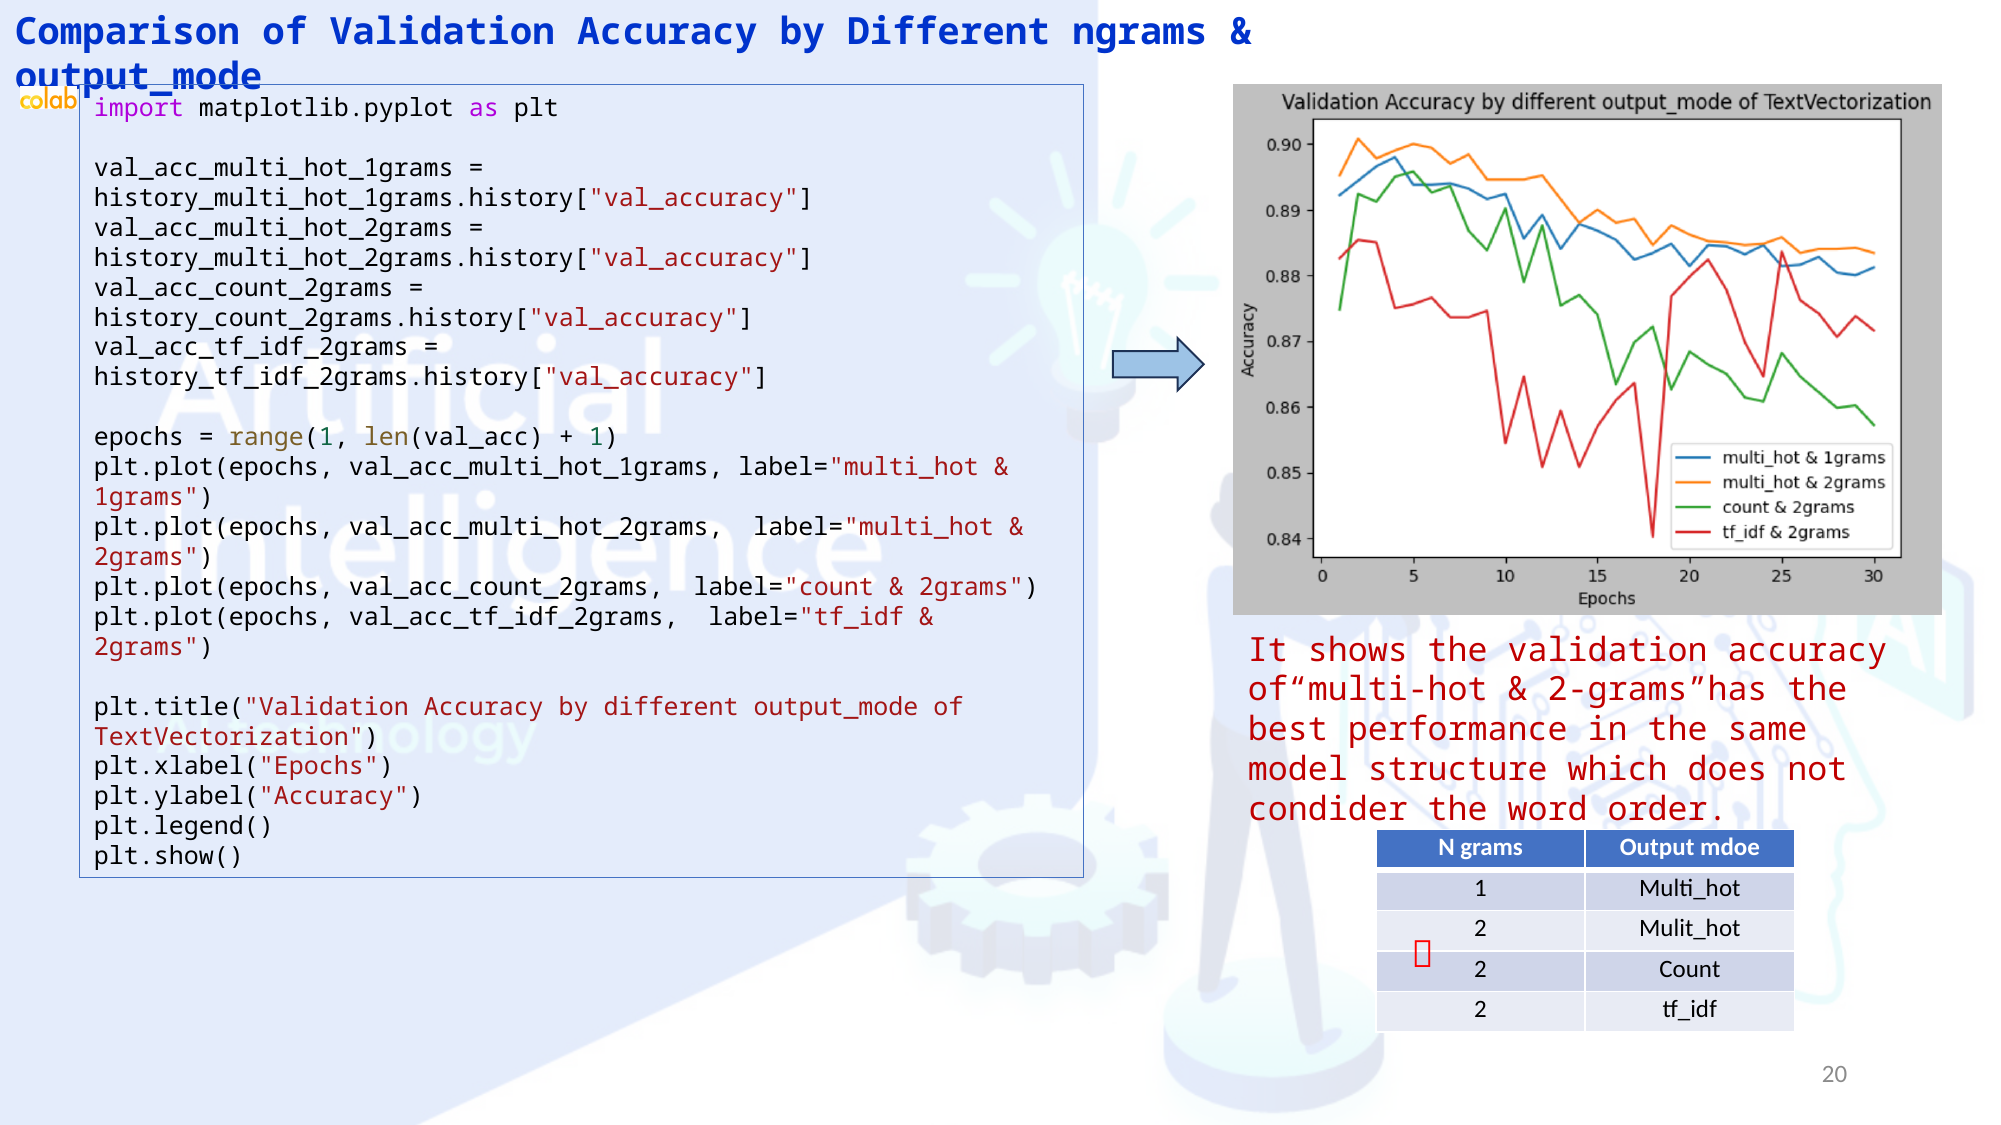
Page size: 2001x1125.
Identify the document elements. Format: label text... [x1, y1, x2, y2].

picture [20, 86, 77, 109]
table_cell 2 [1377, 992, 1584, 1031]
table_cell Count [1586, 952, 1794, 991]
text_box Comparison of Validation Accuracy by Different ngrams & output_mode [0, 0, 1323, 105]
table_cell tf_idf [1586, 992, 1794, 1031]
picture [1233, 84, 1942, 615]
table_cell 2 [1377, 911, 1584, 950]
slide_number 19 [1412, 1042, 1863, 1103]
text_box import matplotlib.pyplot as plt val_acc_multi_hot_1grams = history_multi_hot_1grams.history["val_accuracy"] val_acc_multi_hot_2grams = history_multi_hot_2grams.history["val_accuracy"] val_acc_count_2grams = history_count_2grams.history["val_accuracy"] val_acc_tf_idf_2grams = history_tf_idf_2grams.history["val_accuracy"] epochs = range(1, len(val_acc) + 1) plt.plot(epochs, val_acc_multi_hot_1grams, label="multi_hot & 1grams") plt.plot(epochs, val_acc_multi_hot_2grams, label="multi_hot & 2grams") plt.plot(epochs, val_acc_count_2grams, label="count & 2grams") plt.plot(epochs, val_acc_tf_idf_2grams, label="tf_idf & 2grams") plt.title("Validation Accuracy by different output_mode of TextVectorization") plt.xlabel("Epochs") plt.ylabel("Accuracy") plt.legend() plt.show() [79, 84, 1084, 878]
text_box [1111, 335, 1206, 393]
table_cell Multi_hot [1586, 873, 1794, 910]
table_header Output mdoe [1586, 835, 1794, 867]
text_box  [1396, 922, 1456, 983]
table_cell 1 [1377, 873, 1584, 910]
table_cell Mulit_hot [1586, 911, 1794, 950]
table_cell 2 [1377, 952, 1584, 991]
text_box It shows the validation accuracy of“multi-hot & 2-grams”has the best performance in the same model structure which does not condider the word order. [1233, 620, 1942, 835]
table_header N grams [1377, 835, 1584, 867]
